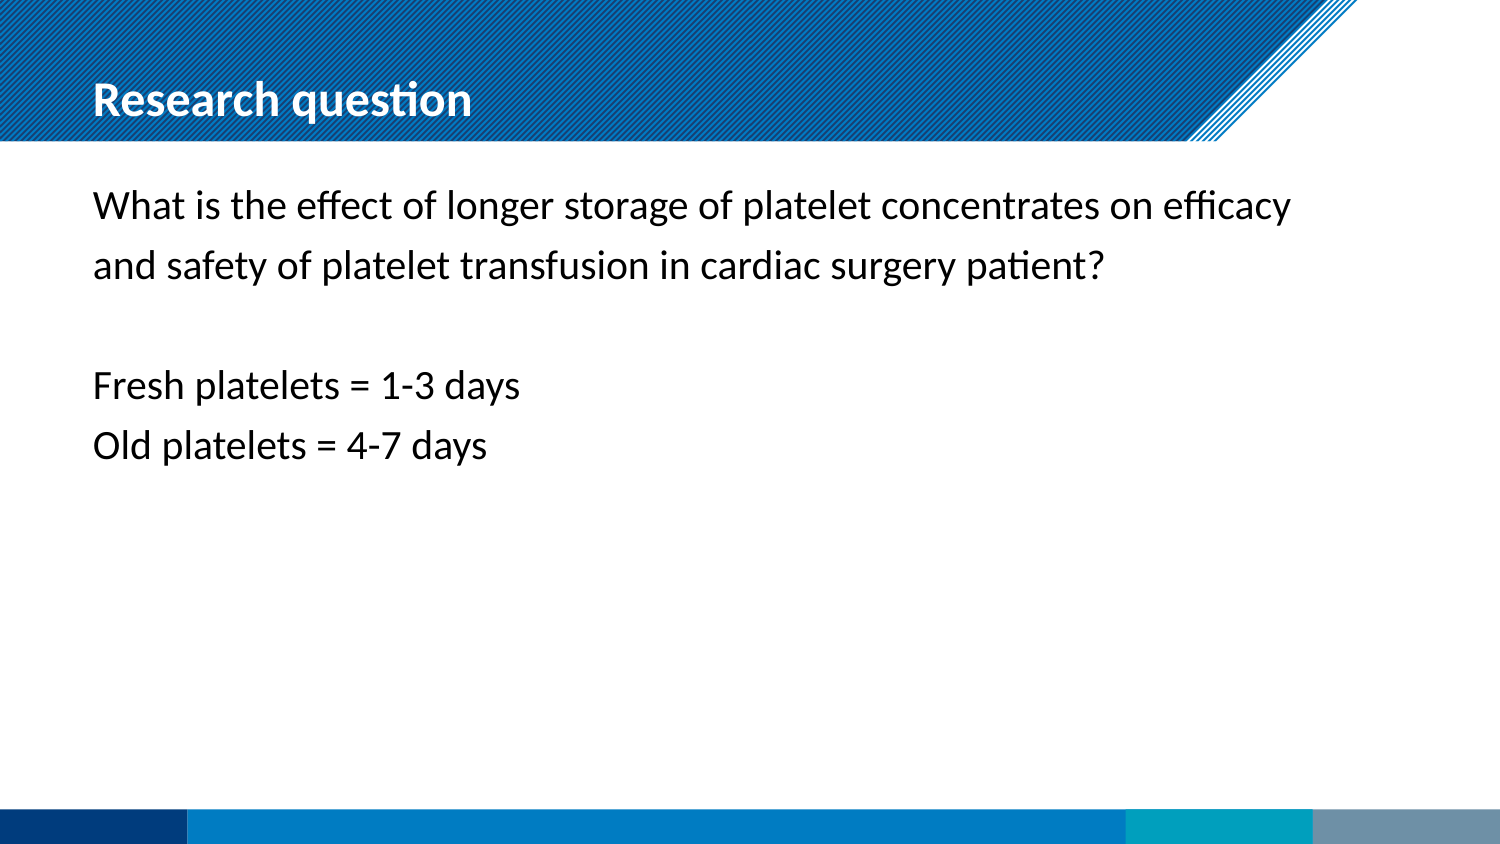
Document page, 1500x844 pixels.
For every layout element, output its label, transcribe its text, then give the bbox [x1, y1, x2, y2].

picture [0, 0, 1500, 809]
title Research question [92, 0, 1180, 141]
list What is the effect of longer storage of platelet concentrates on efficacy and safety of platelet transfusion in cardiac surgery patient? Fresh platelets = 1-3 days Old platelets = 4-7 days [92, 167, 1358, 779]
